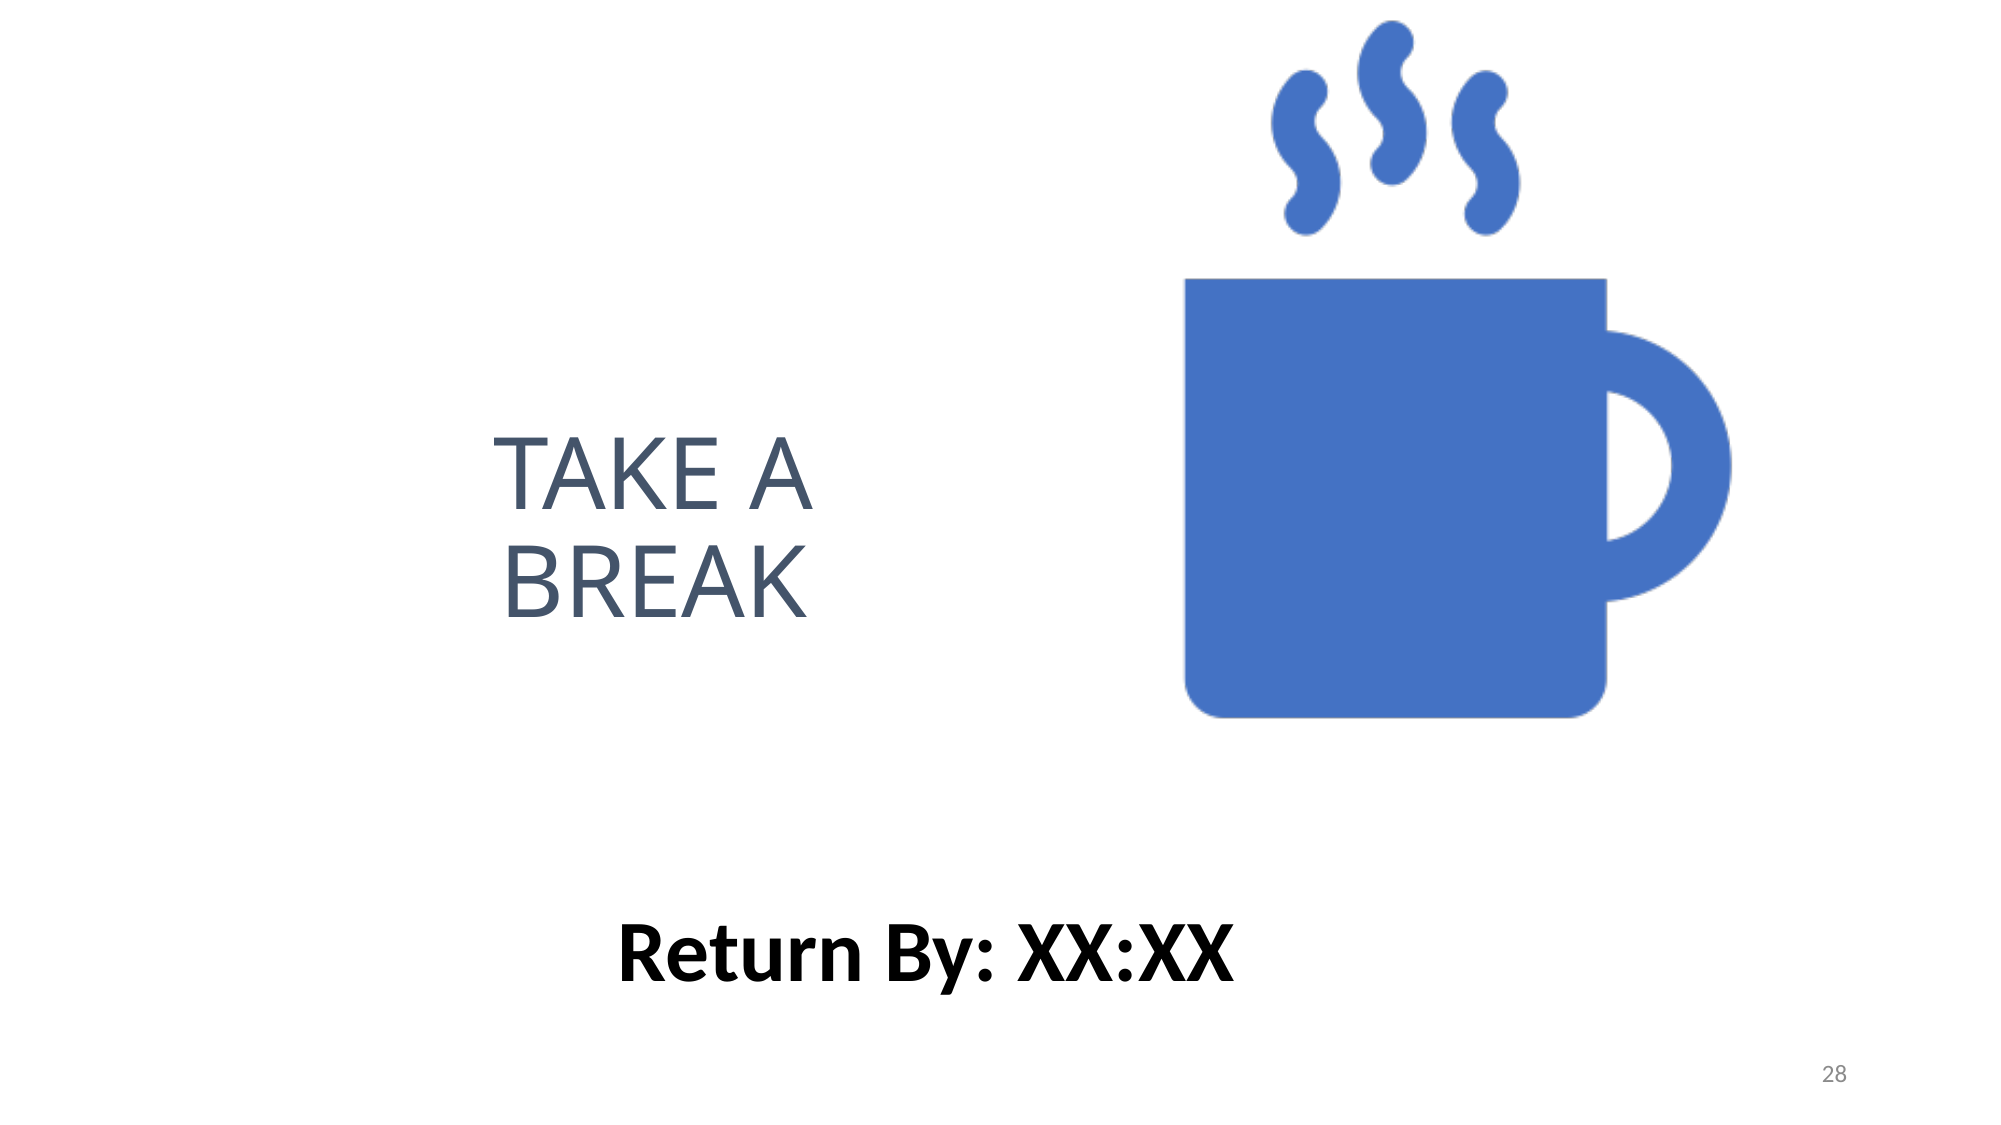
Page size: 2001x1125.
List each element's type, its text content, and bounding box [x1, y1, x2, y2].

text_box Return By: XX:XX [610, 886, 1263, 1007]
picture [1046, 0, 1872, 783]
slide_number 28 [1412, 1042, 1863, 1103]
title TAKE A BREAK [353, 415, 954, 709]
